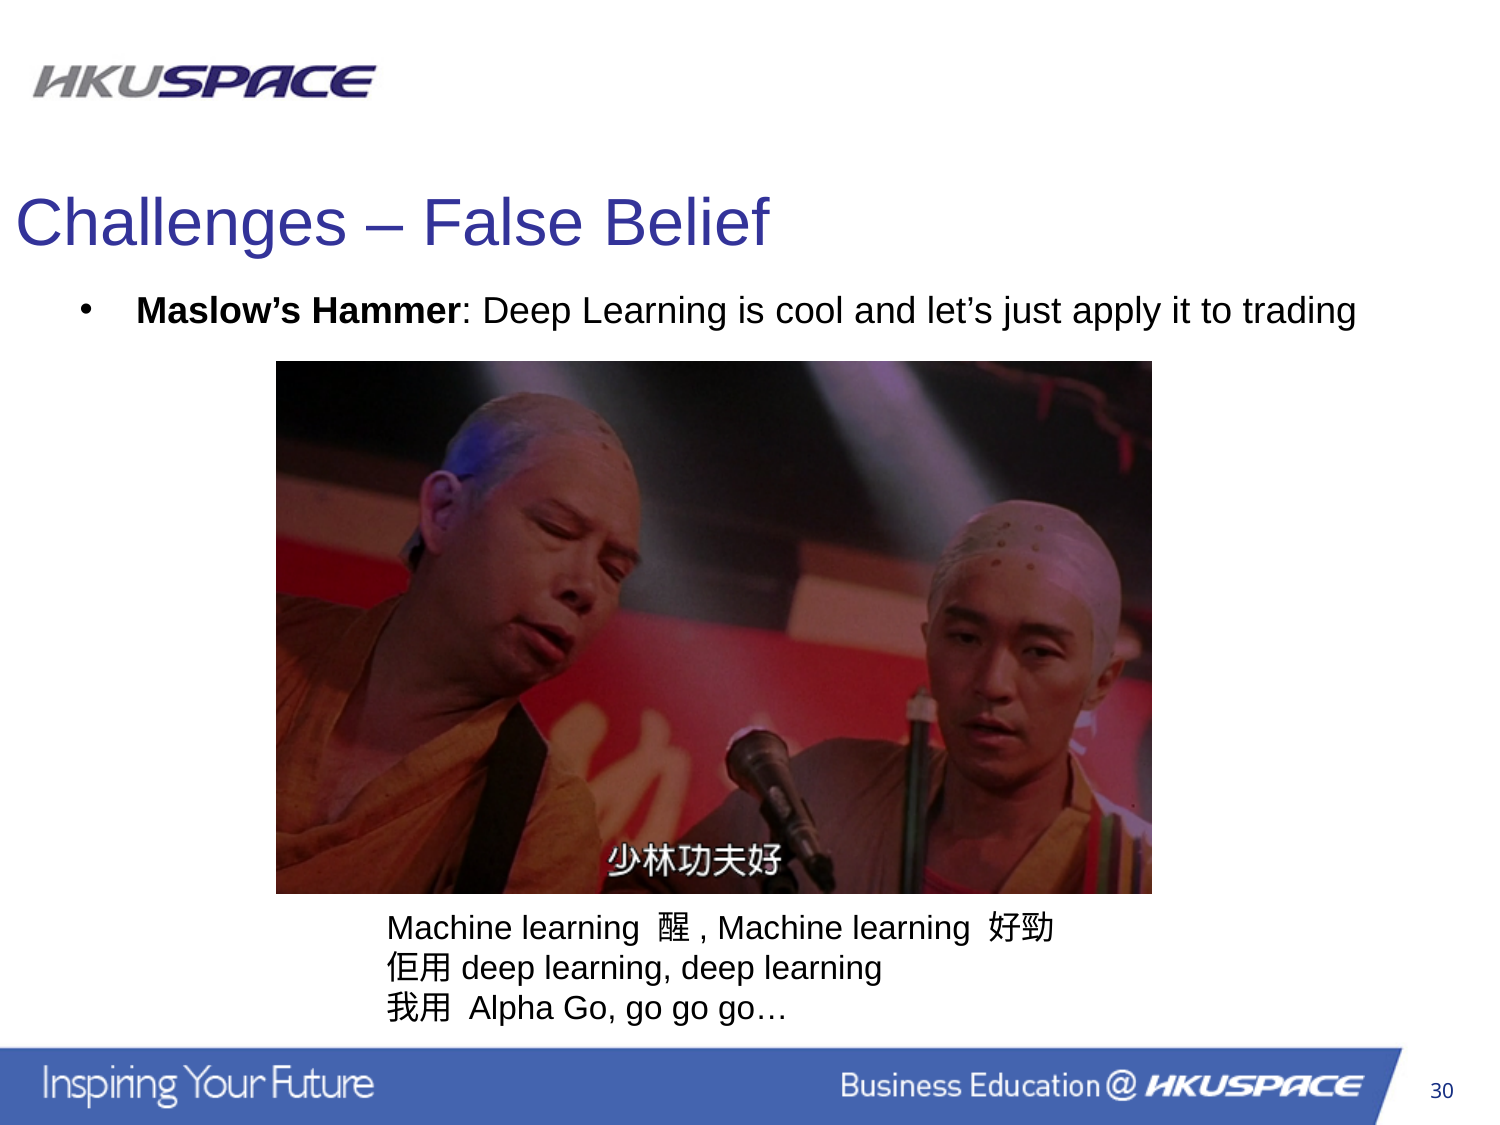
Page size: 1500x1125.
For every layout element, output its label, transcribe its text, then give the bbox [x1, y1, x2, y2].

text_box Machine learning 醒, Machine learning 好勁 佢用deep learning, deep learning 我用 Alpha Go, go go go… [371, 901, 1105, 1034]
title Challenges – False Belief [0, 101, 1325, 266]
picture [0, 0, 1500, 1125]
text_box Maslow’s Hammer: Deep Learning is cool and let’s just apply it to trading [64, 278, 1483, 409]
slide_number 30 [1415, 1070, 1499, 1125]
